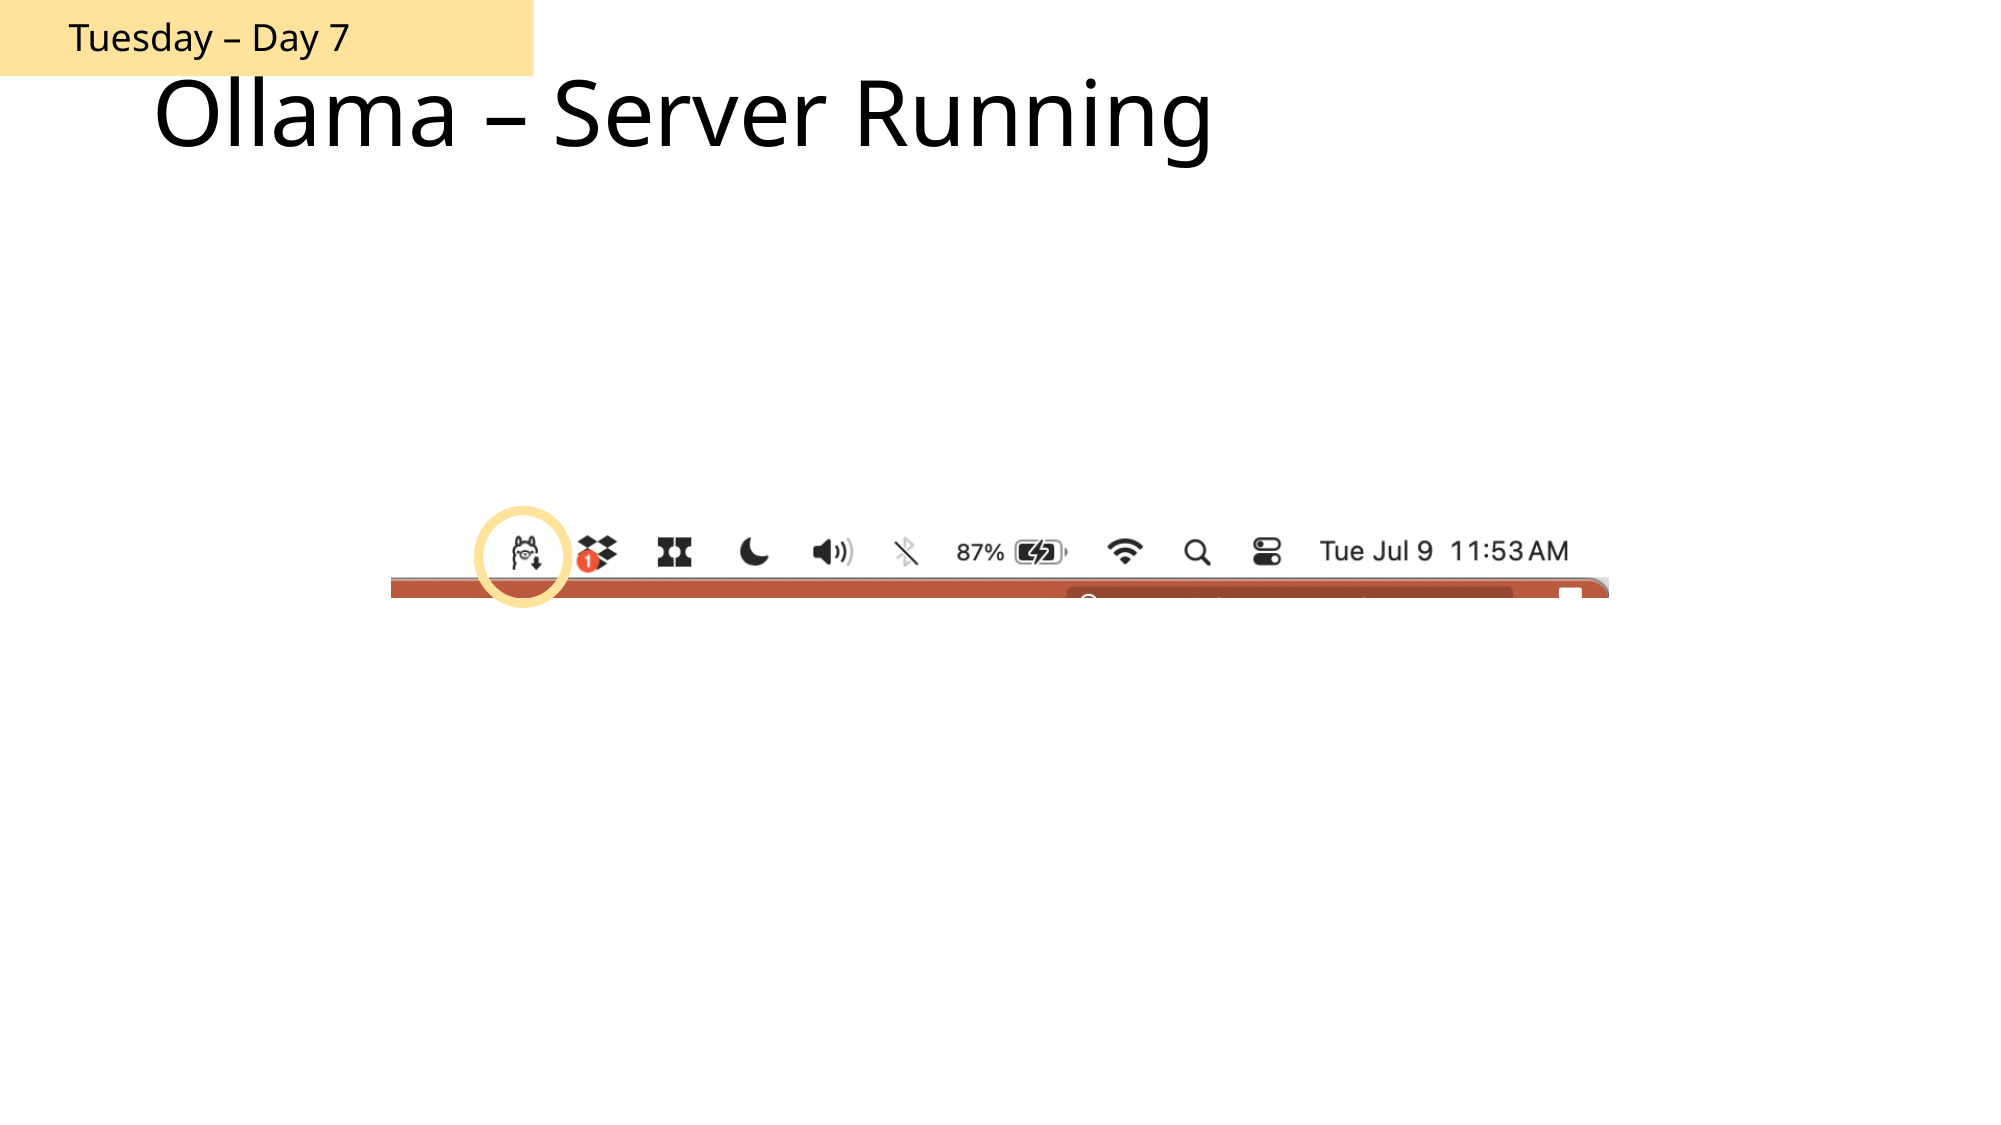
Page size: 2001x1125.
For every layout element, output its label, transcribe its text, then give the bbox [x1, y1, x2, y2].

text_box Tuesday – Day 7 [0, 0, 534, 77]
text_box [487, 509, 559, 527]
picture [391, 527, 1609, 598]
text_box [500, 598, 546, 605]
text_box Ollama – Server Running [137, 59, 1863, 278]
